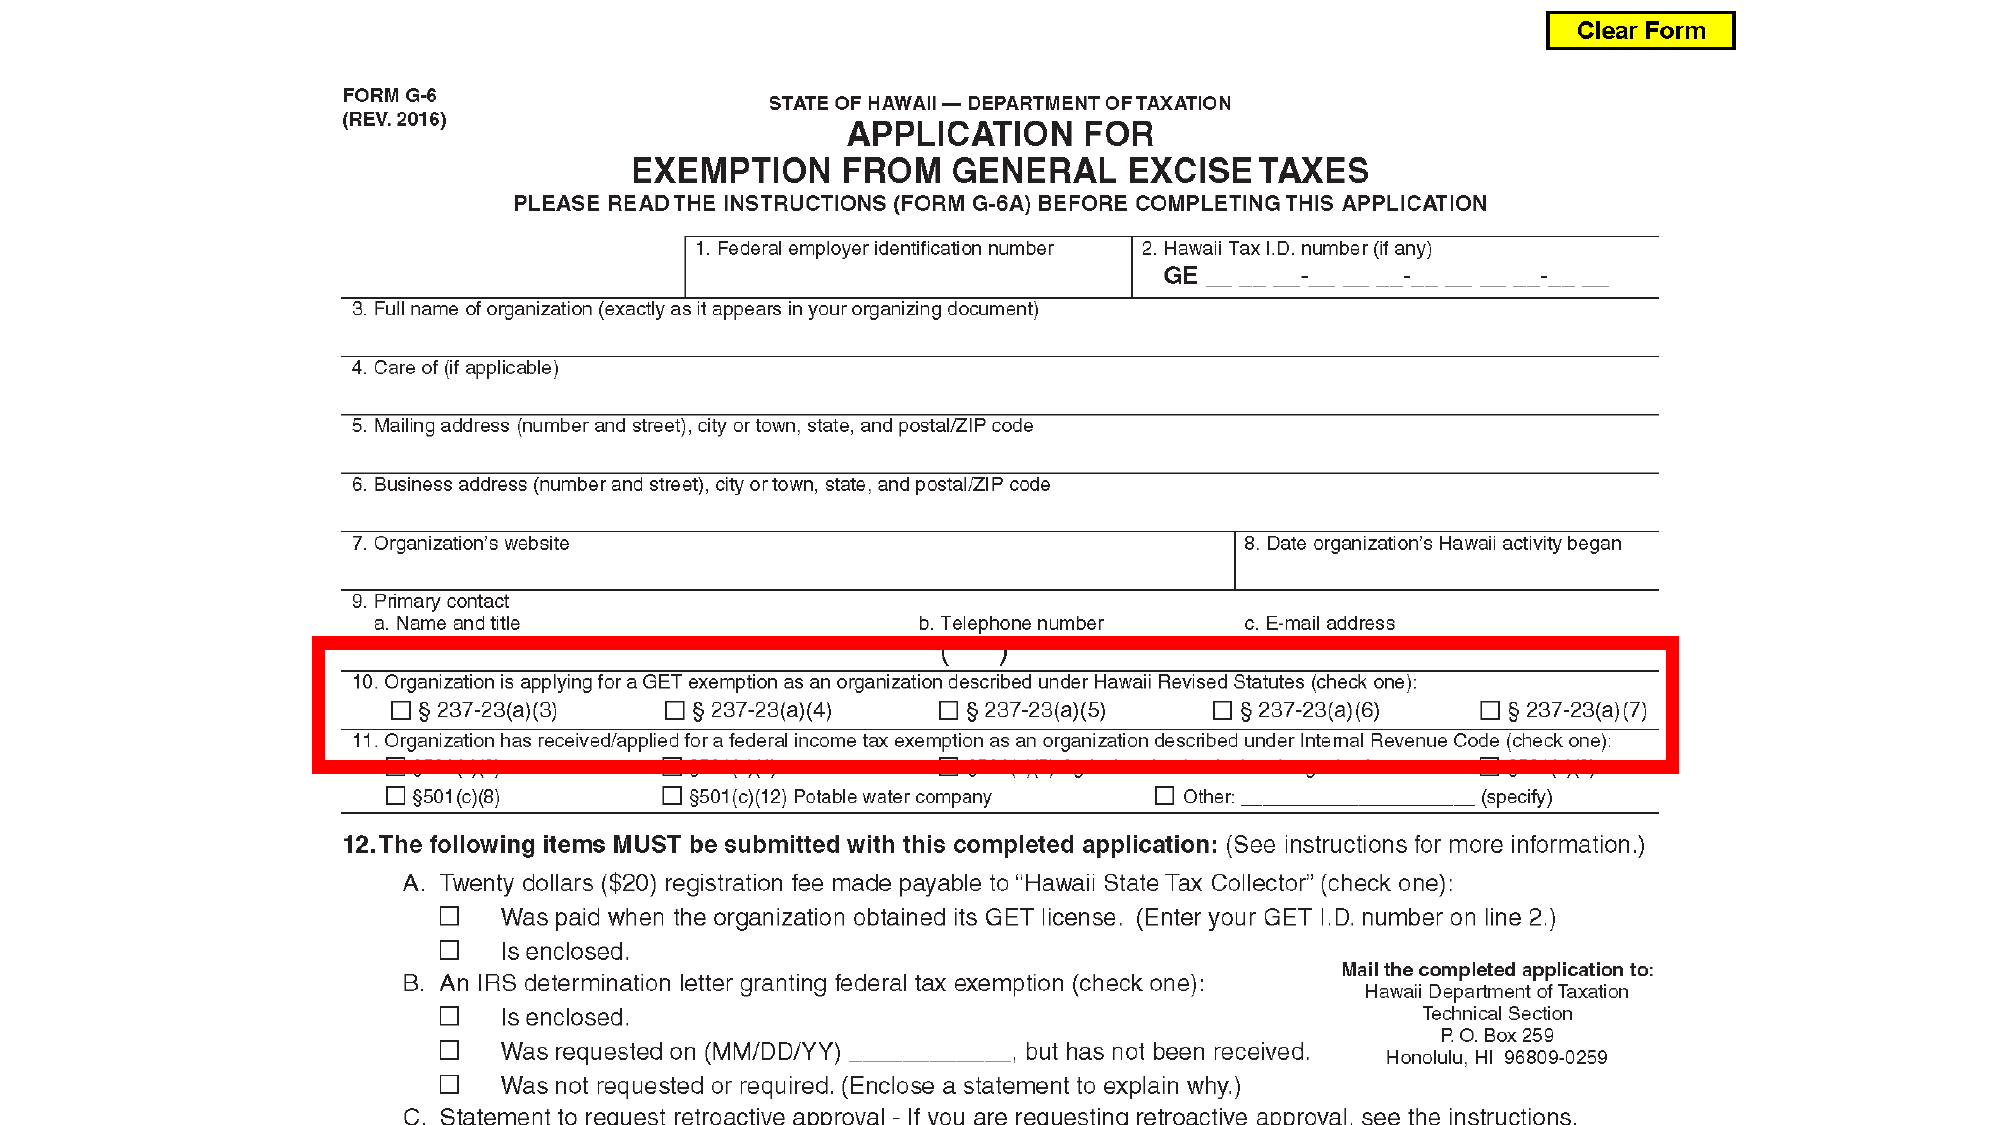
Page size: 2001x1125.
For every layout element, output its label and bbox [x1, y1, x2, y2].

picture [254, 0, 1746, 1125]
